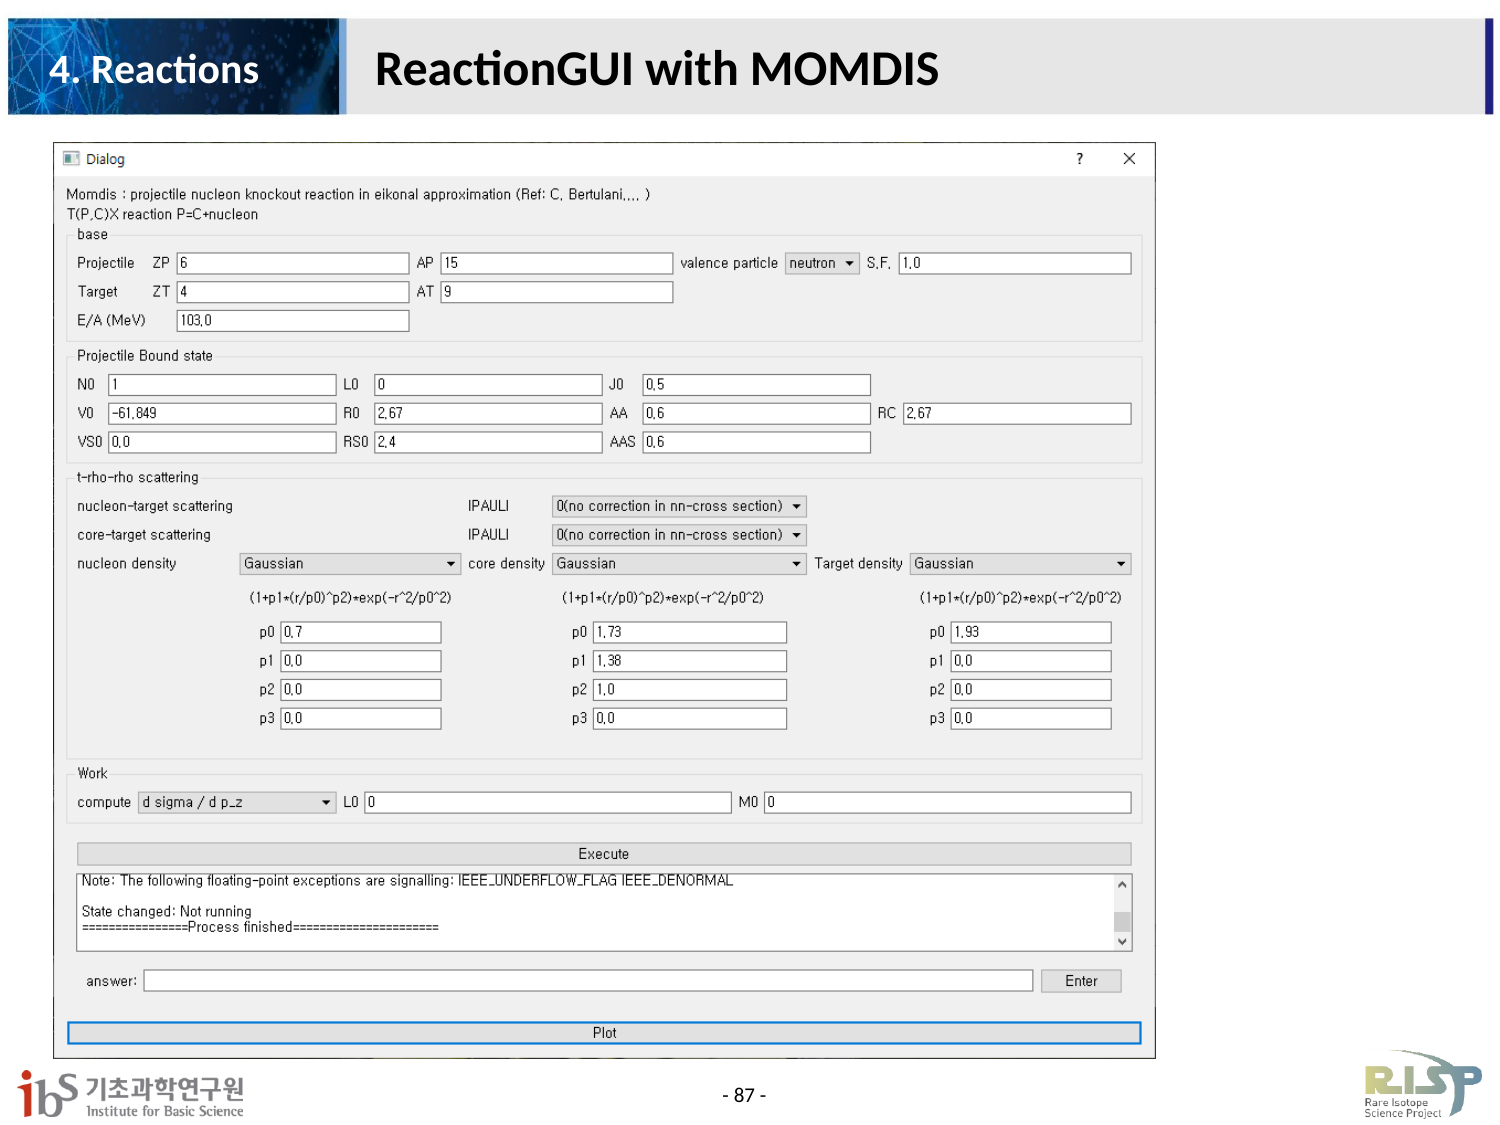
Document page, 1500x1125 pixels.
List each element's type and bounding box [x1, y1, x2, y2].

picture [2, 10, 1500, 130]
picture [17, 1070, 243, 1117]
picture [1364, 1049, 1482, 1119]
picture [52, 142, 1156, 1059]
